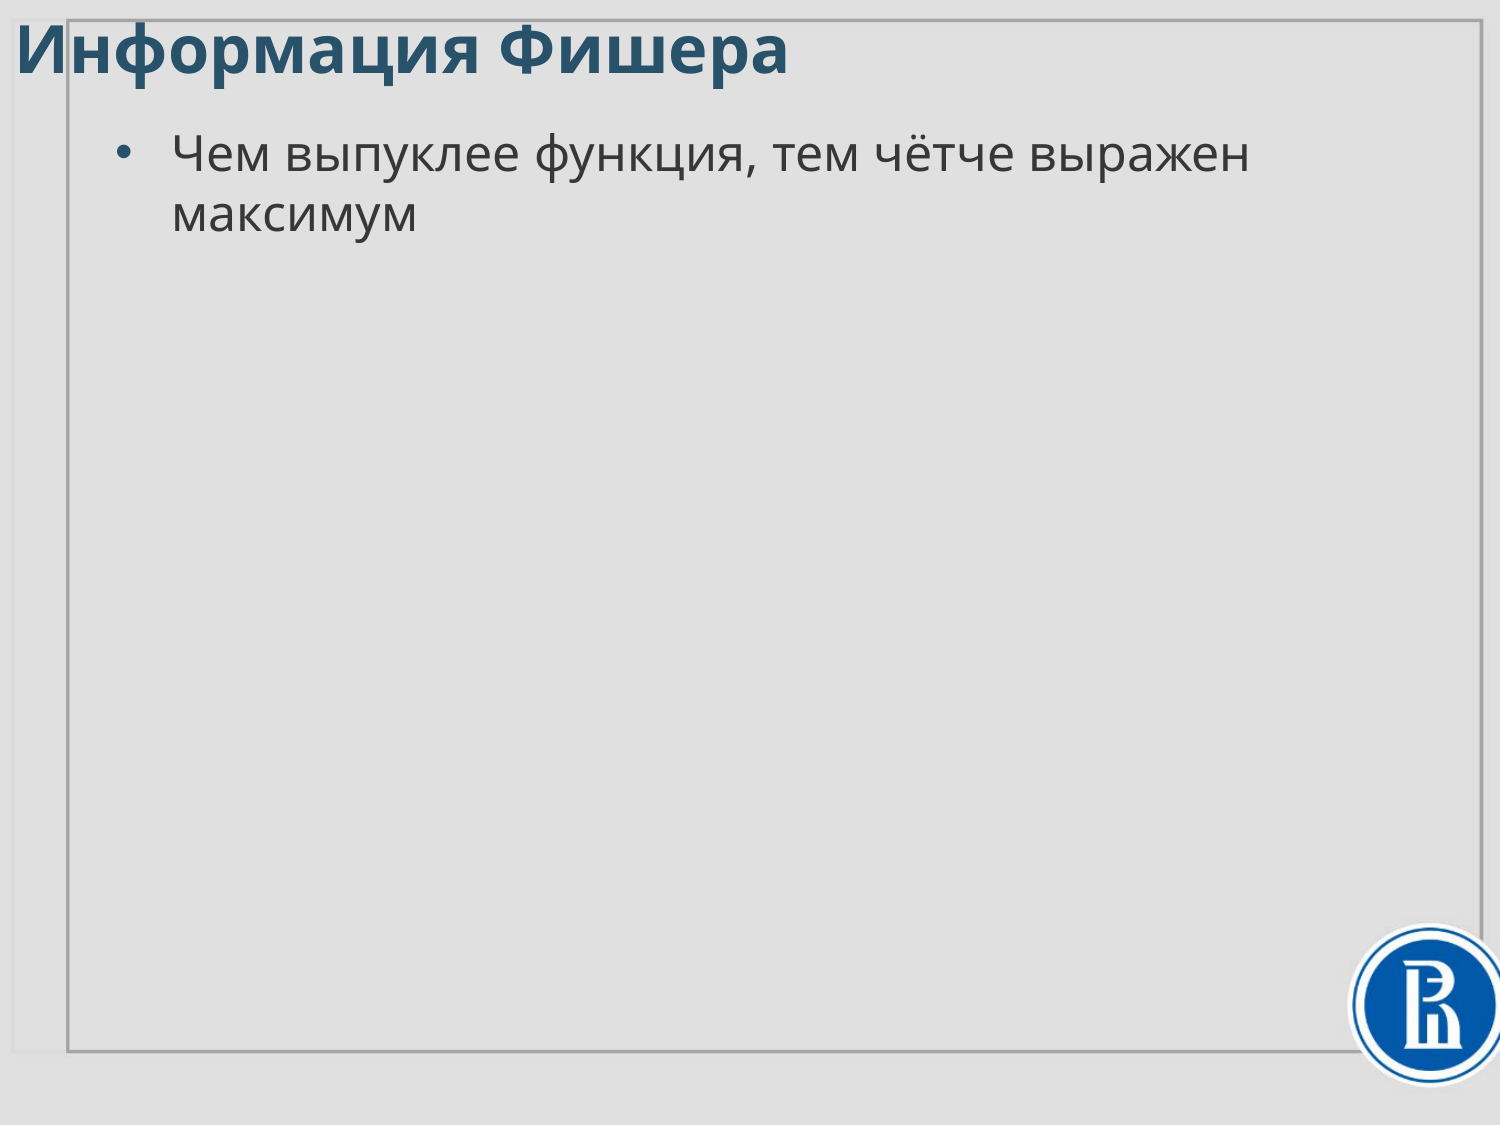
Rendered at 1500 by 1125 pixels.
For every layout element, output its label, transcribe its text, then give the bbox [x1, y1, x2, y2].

text_box Чем выпуклее функция, тем чётче выражен максимум [100, 113, 1471, 249]
text_box Информация Фишера [0, 0, 1500, 96]
picture [0, 96, 1500, 1125]
